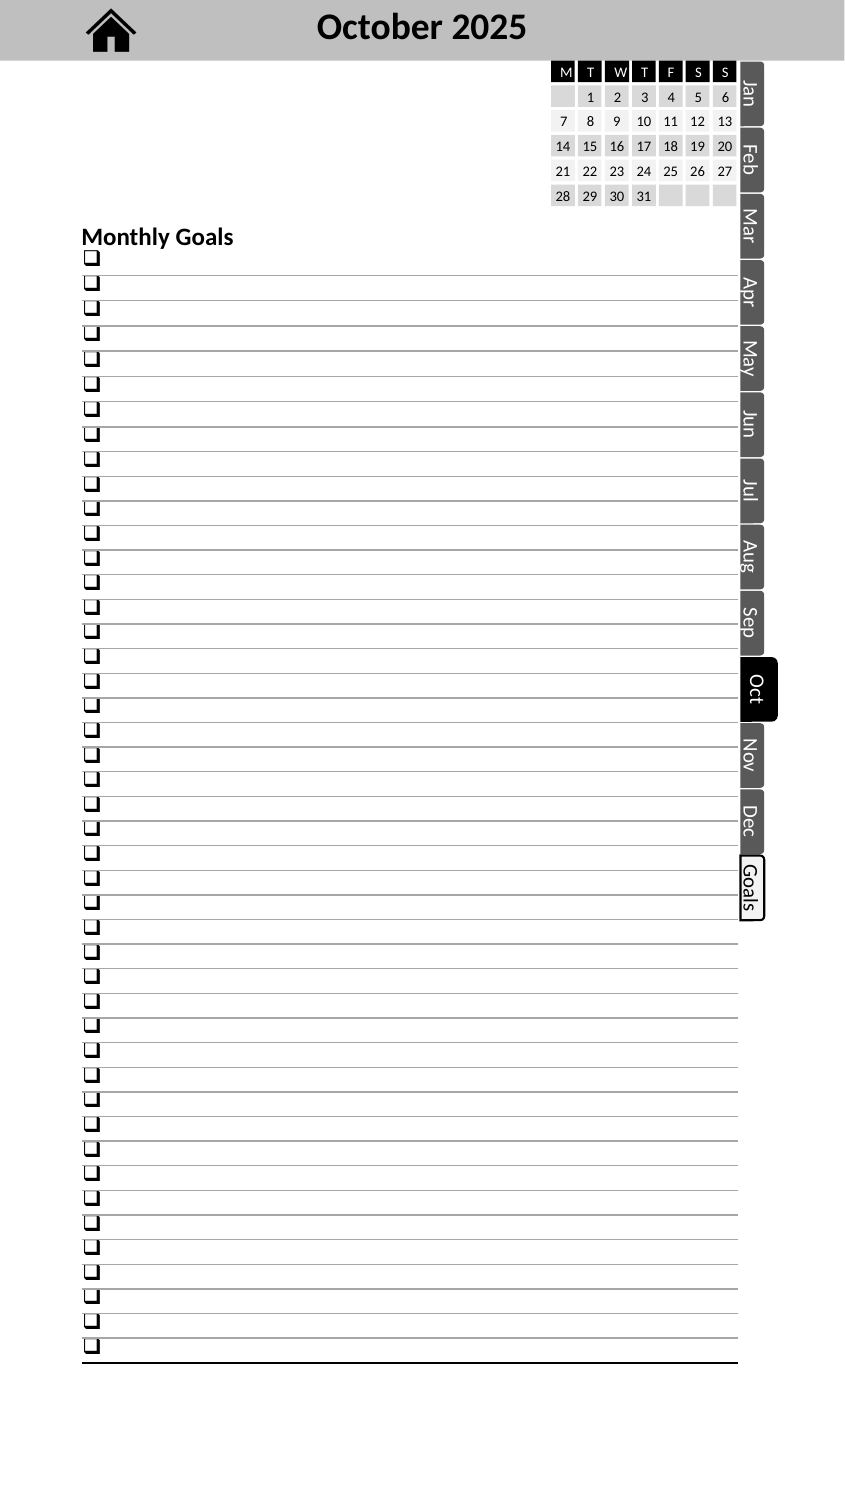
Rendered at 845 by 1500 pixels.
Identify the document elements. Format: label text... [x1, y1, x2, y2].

text_box Sep [739, 589, 766, 656]
text_box Aug [739, 523, 766, 590]
list October 2025 [190, 0, 655, 61]
text_box Nov [739, 722, 766, 789]
text_box Jan [739, 60, 766, 127]
text_box Mar [739, 192, 766, 259]
text_box May [739, 325, 766, 392]
text_box Feb [739, 126, 766, 193]
text_box Oct [739, 656, 779, 723]
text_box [551, 60, 737, 207]
text_box Jun [739, 391, 766, 458]
text_box Goals [739, 854, 766, 922]
text_box Jul [739, 457, 766, 524]
text_box Apr [739, 258, 766, 325]
picture [82, 1, 140, 59]
text_box Dec [739, 788, 766, 855]
